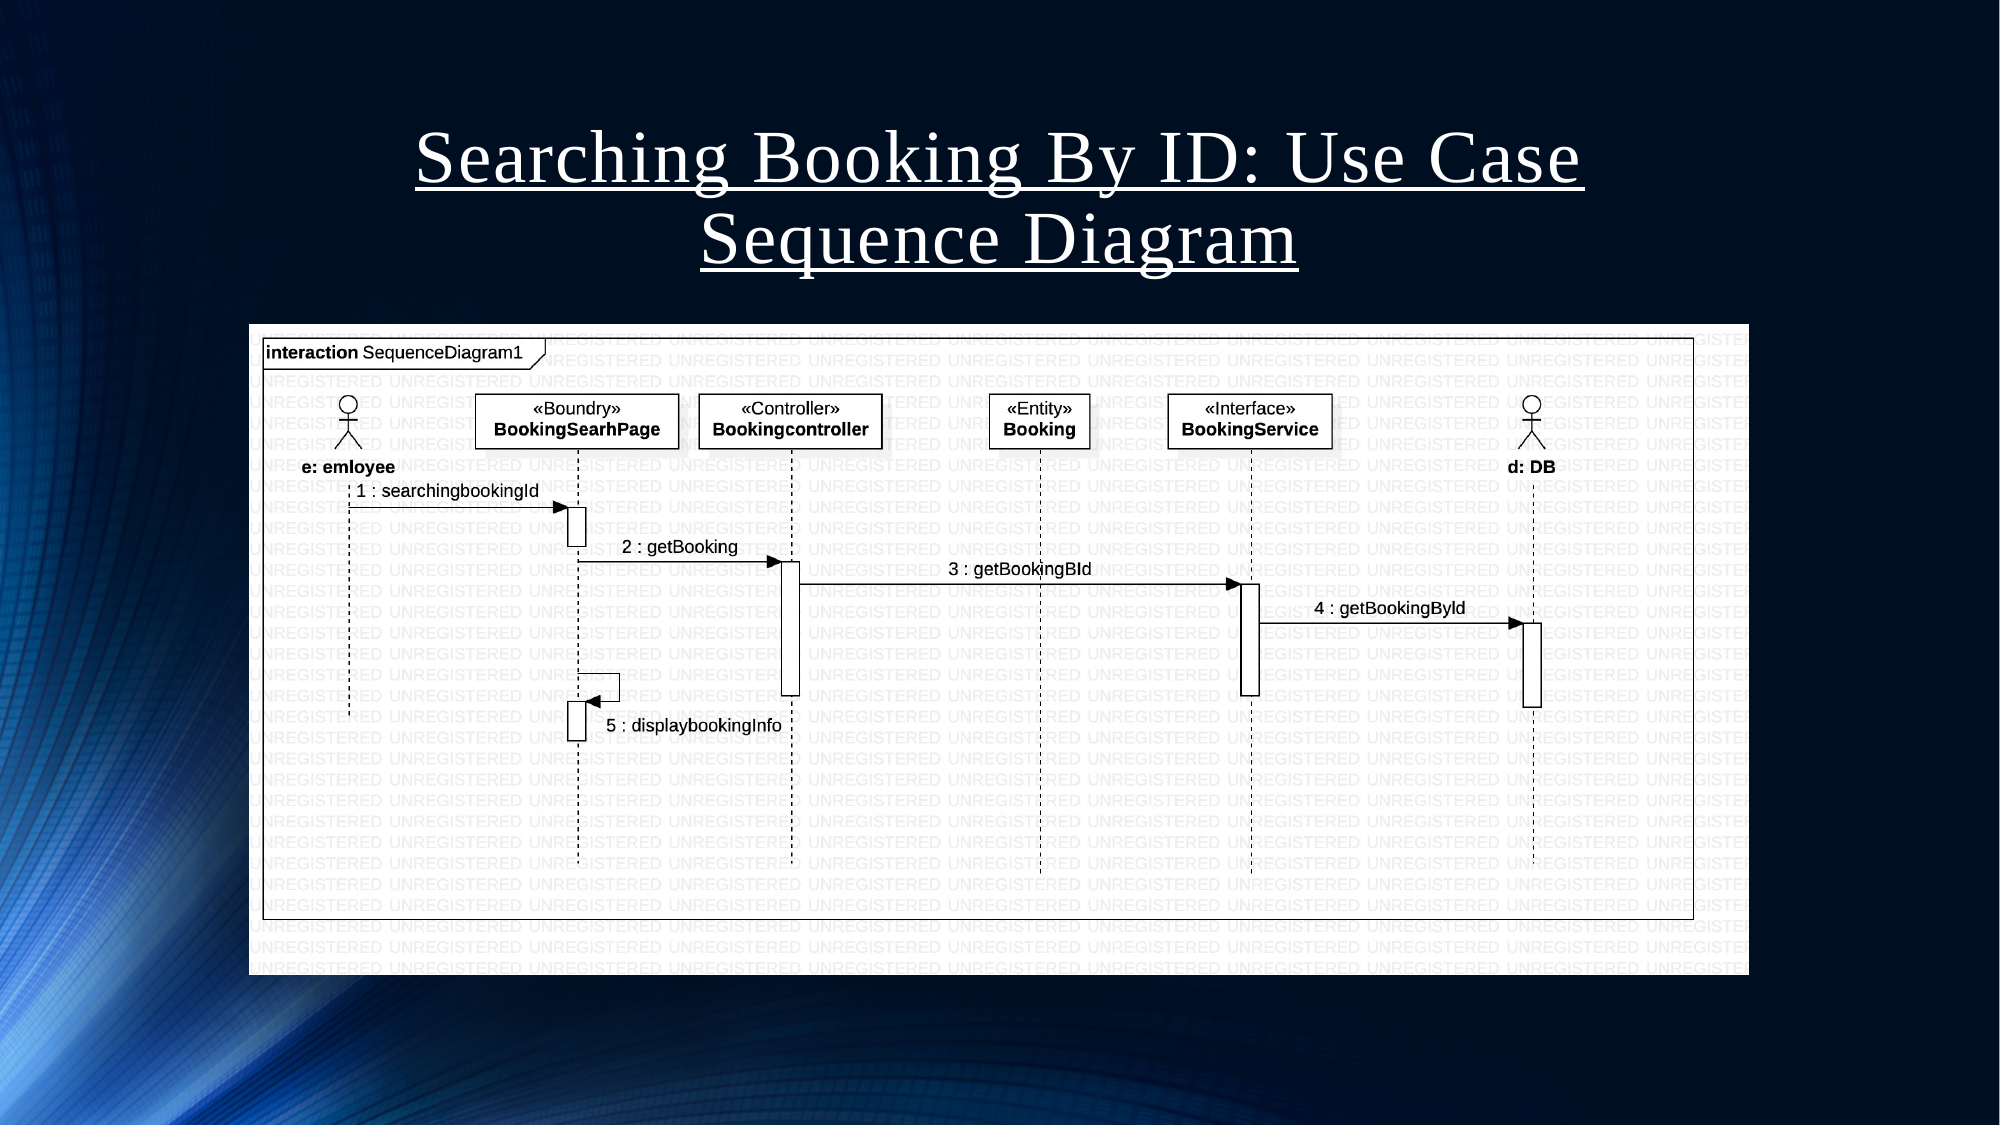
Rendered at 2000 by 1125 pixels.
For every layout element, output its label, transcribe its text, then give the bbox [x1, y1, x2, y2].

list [249, 324, 1749, 976]
picture [0, 0, 2000, 1125]
title Searching Booking By ID: Use Case Sequence Diagram [249, 62, 1750, 288]
